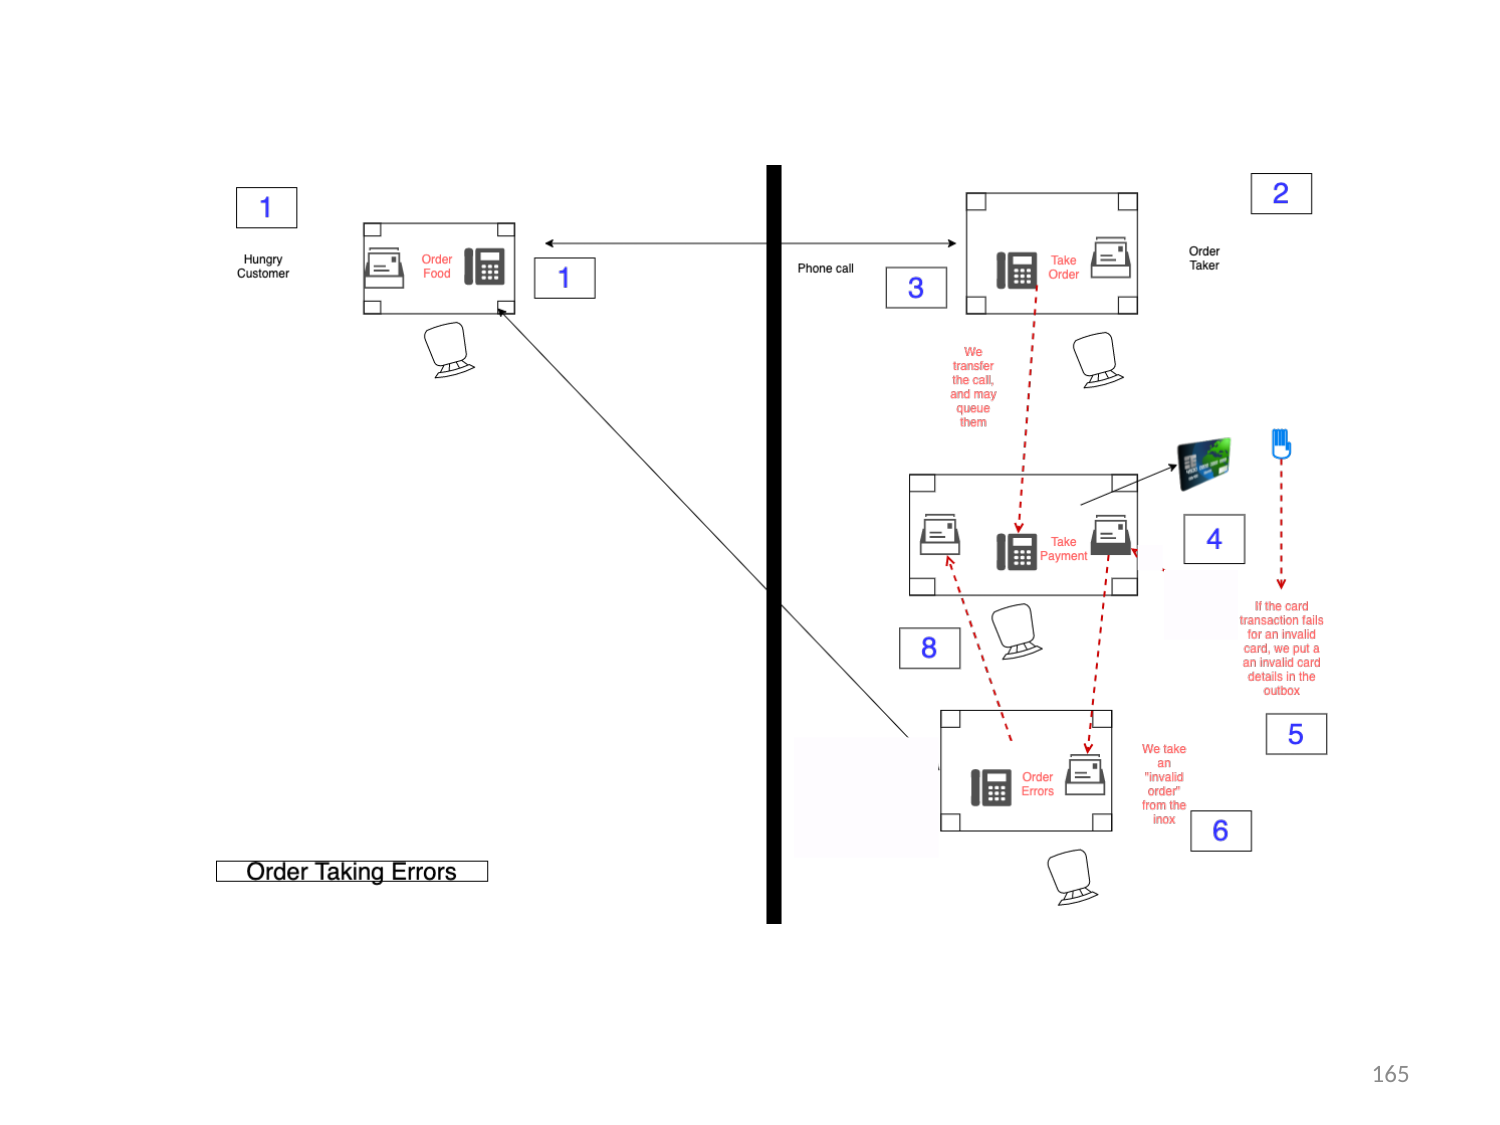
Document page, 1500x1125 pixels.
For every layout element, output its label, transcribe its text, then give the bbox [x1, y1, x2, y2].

picture [216, 165, 1328, 925]
slide_number 165 [1074, 1042, 1425, 1103]
